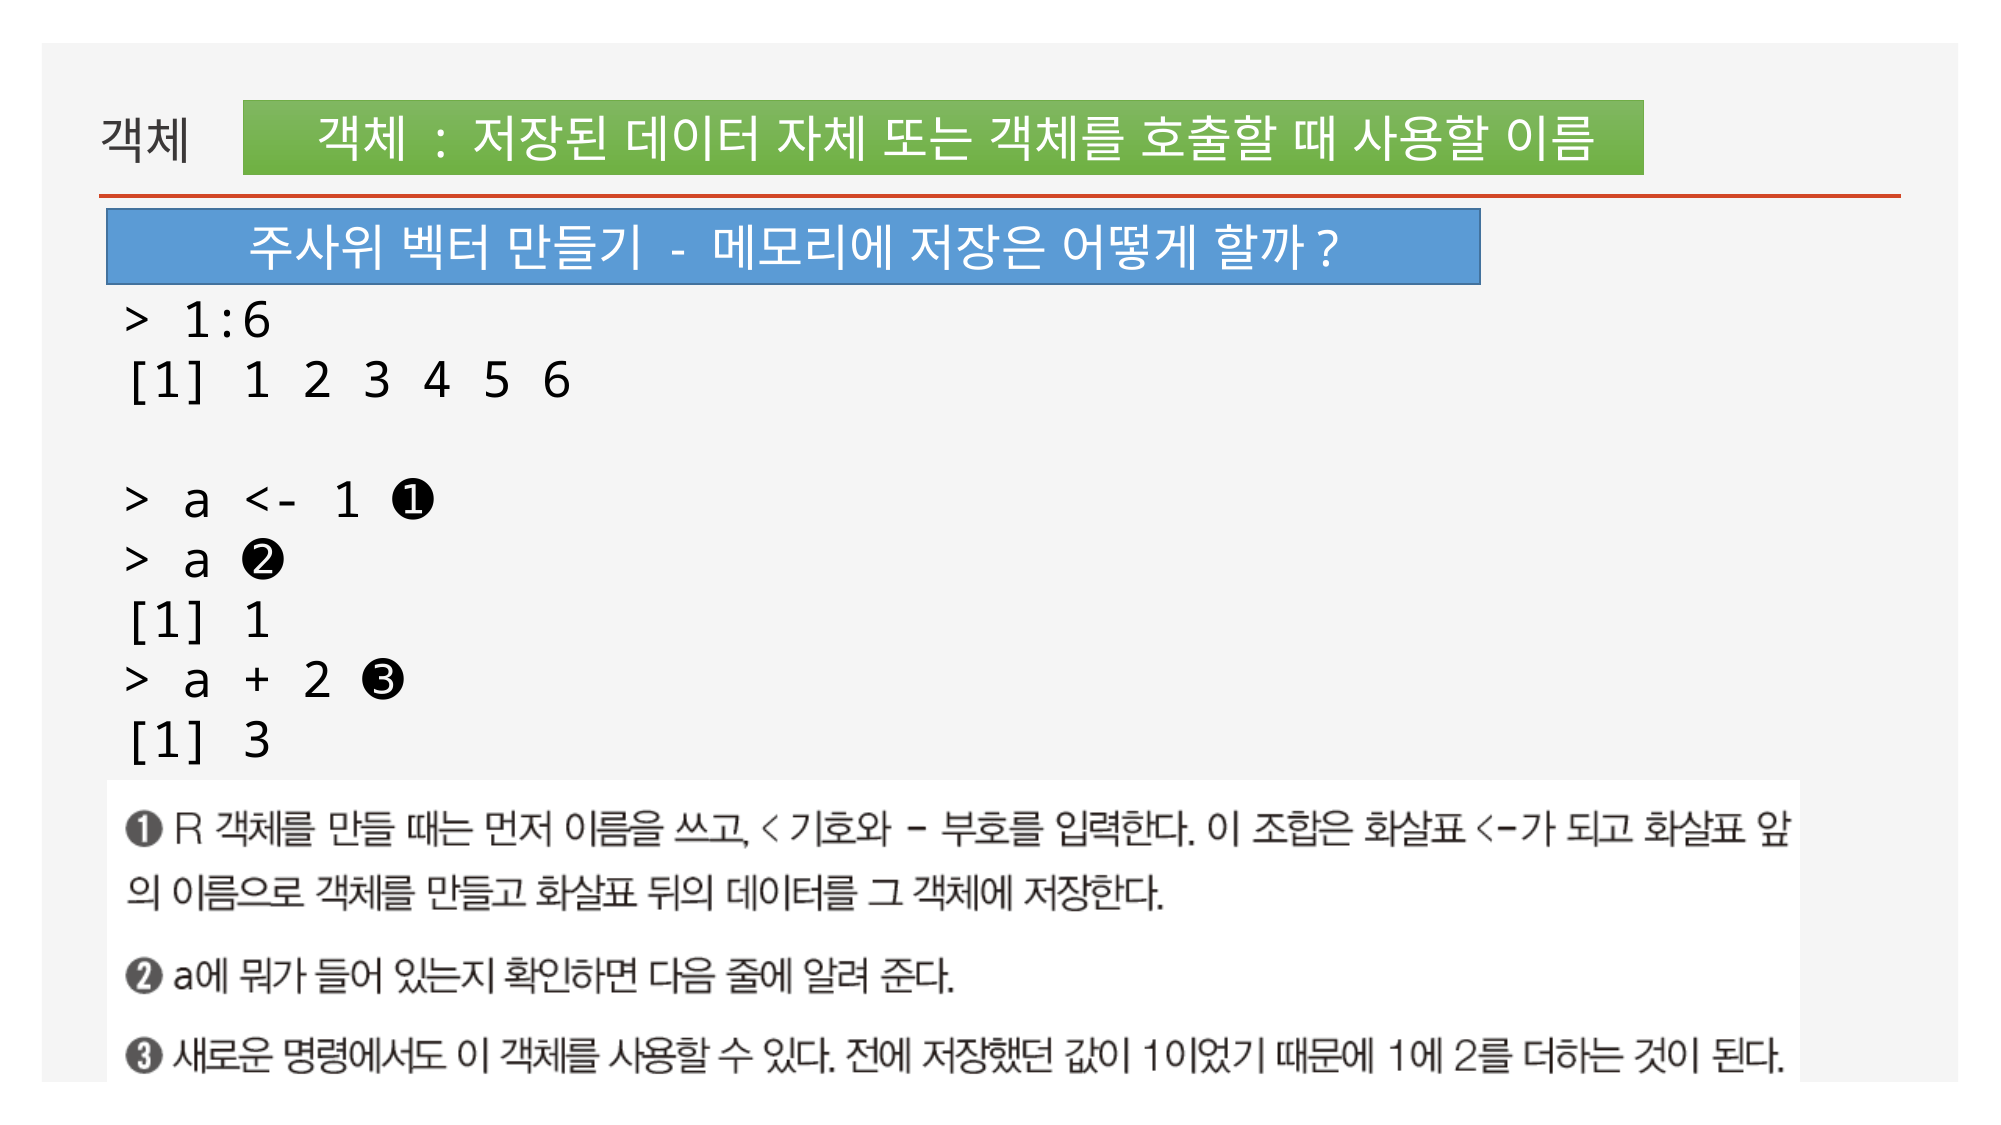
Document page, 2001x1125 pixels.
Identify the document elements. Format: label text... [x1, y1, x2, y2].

text_box 주사위 벡터 만들기 - 메모리에 저장은 어떻게 할까? [106, 208, 1481, 285]
picture [107, 780, 1800, 1085]
text_box > 1:6 [1] 1 2 3 4 5 6 > a <- 1 ➊ > a ➋ [1] 1 > a + 2 ➌ [1] 3 [107, 285, 720, 775]
text_box 객체 : 저장된 데이터 자체 또는 객체를 호출할 때 사용할 이름 [243, 100, 1644, 175]
list 객체 [84, 72, 813, 178]
